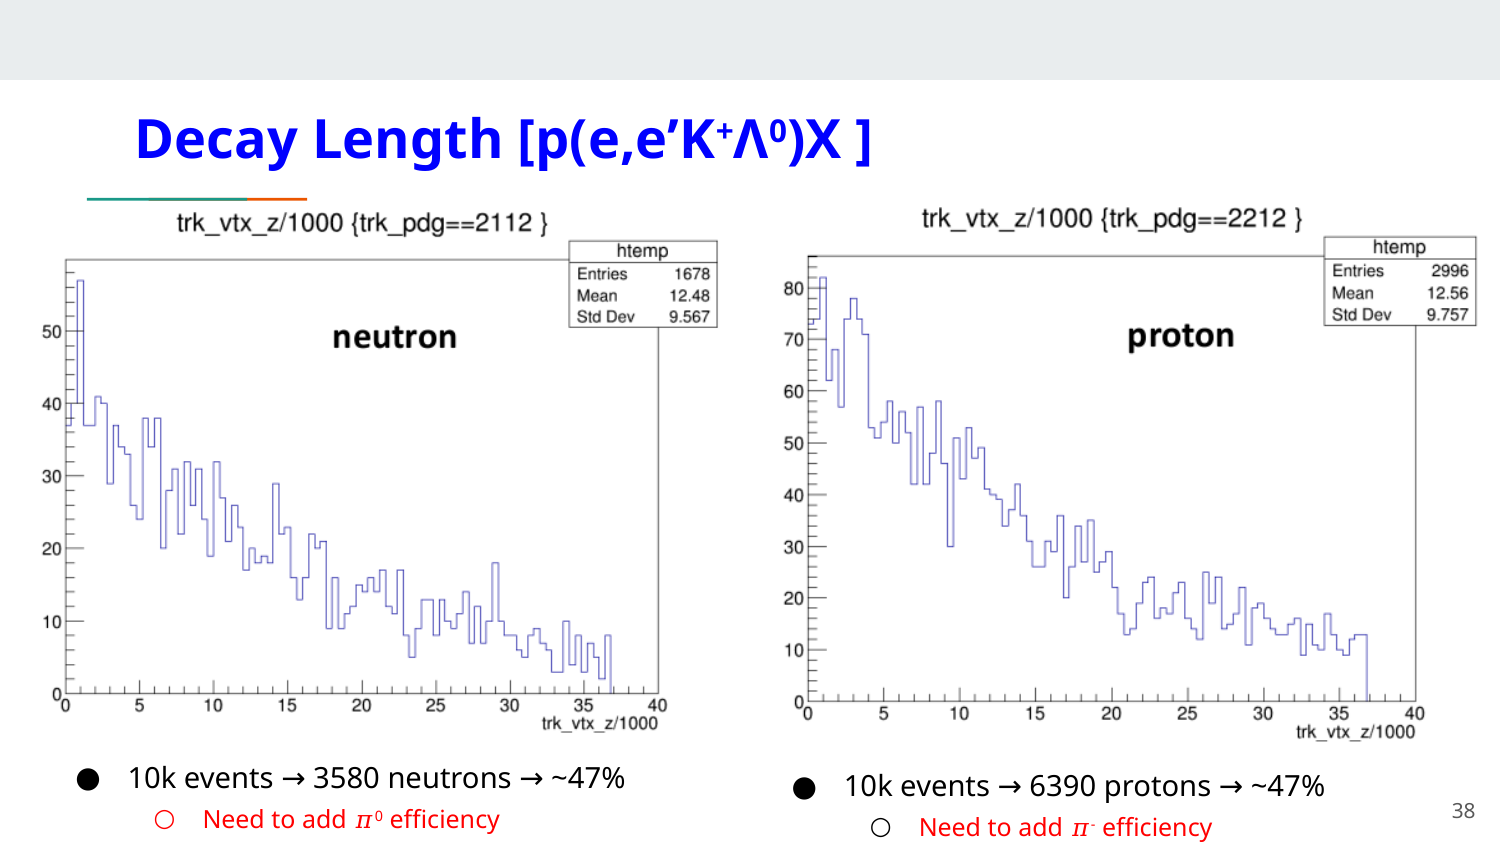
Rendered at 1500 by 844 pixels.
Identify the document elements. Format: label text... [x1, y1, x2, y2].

text_box 10k events → 3580 neutrons → ~47% Need to add 𝜋0 efficiency [37, 747, 690, 844]
title Decay Length [p(e,e’K+Λ0)X ] [119, 89, 1381, 177]
picture [37, 201, 729, 740]
text_box 10k events → 6390 protons → ~47% Need to add 𝜋- efficiency [753, 756, 1406, 844]
picture [753, 201, 1488, 748]
slide_number 38 [1406, 779, 1491, 844]
